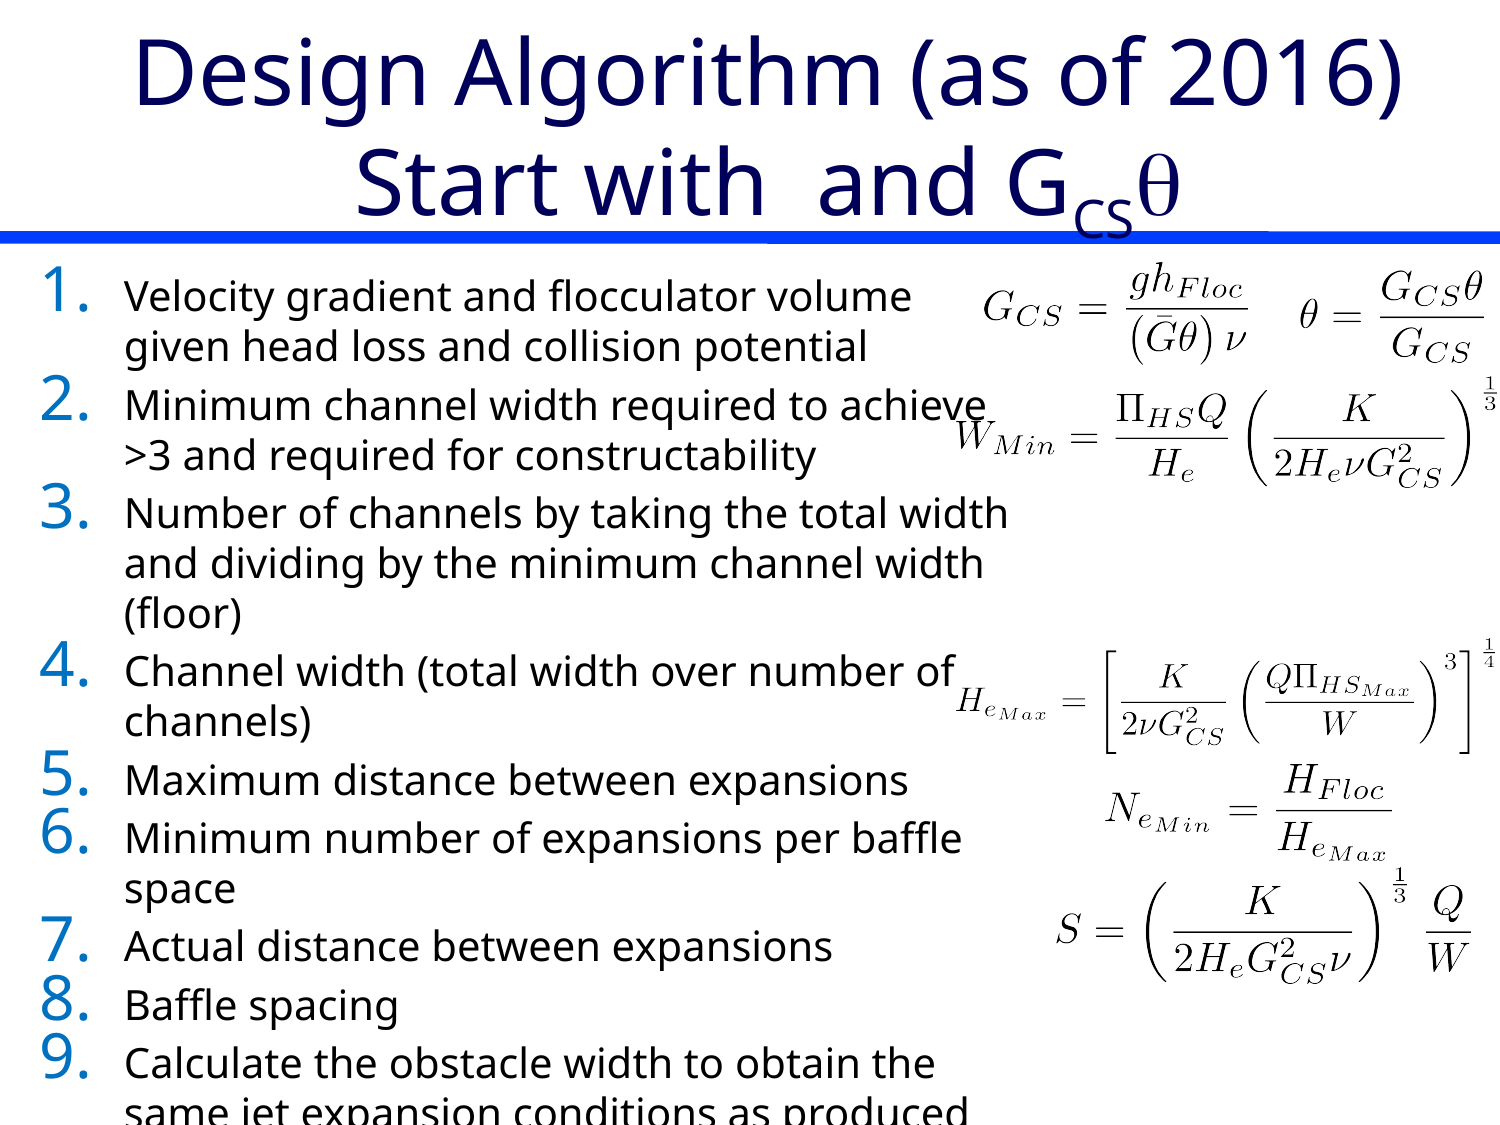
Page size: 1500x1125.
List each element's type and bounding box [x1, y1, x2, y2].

picture [956, 376, 1498, 488]
picture [1105, 764, 1393, 861]
picture [1056, 866, 1472, 984]
picture [956, 638, 1495, 755]
picture [1300, 269, 1484, 363]
picture [984, 262, 1248, 365]
